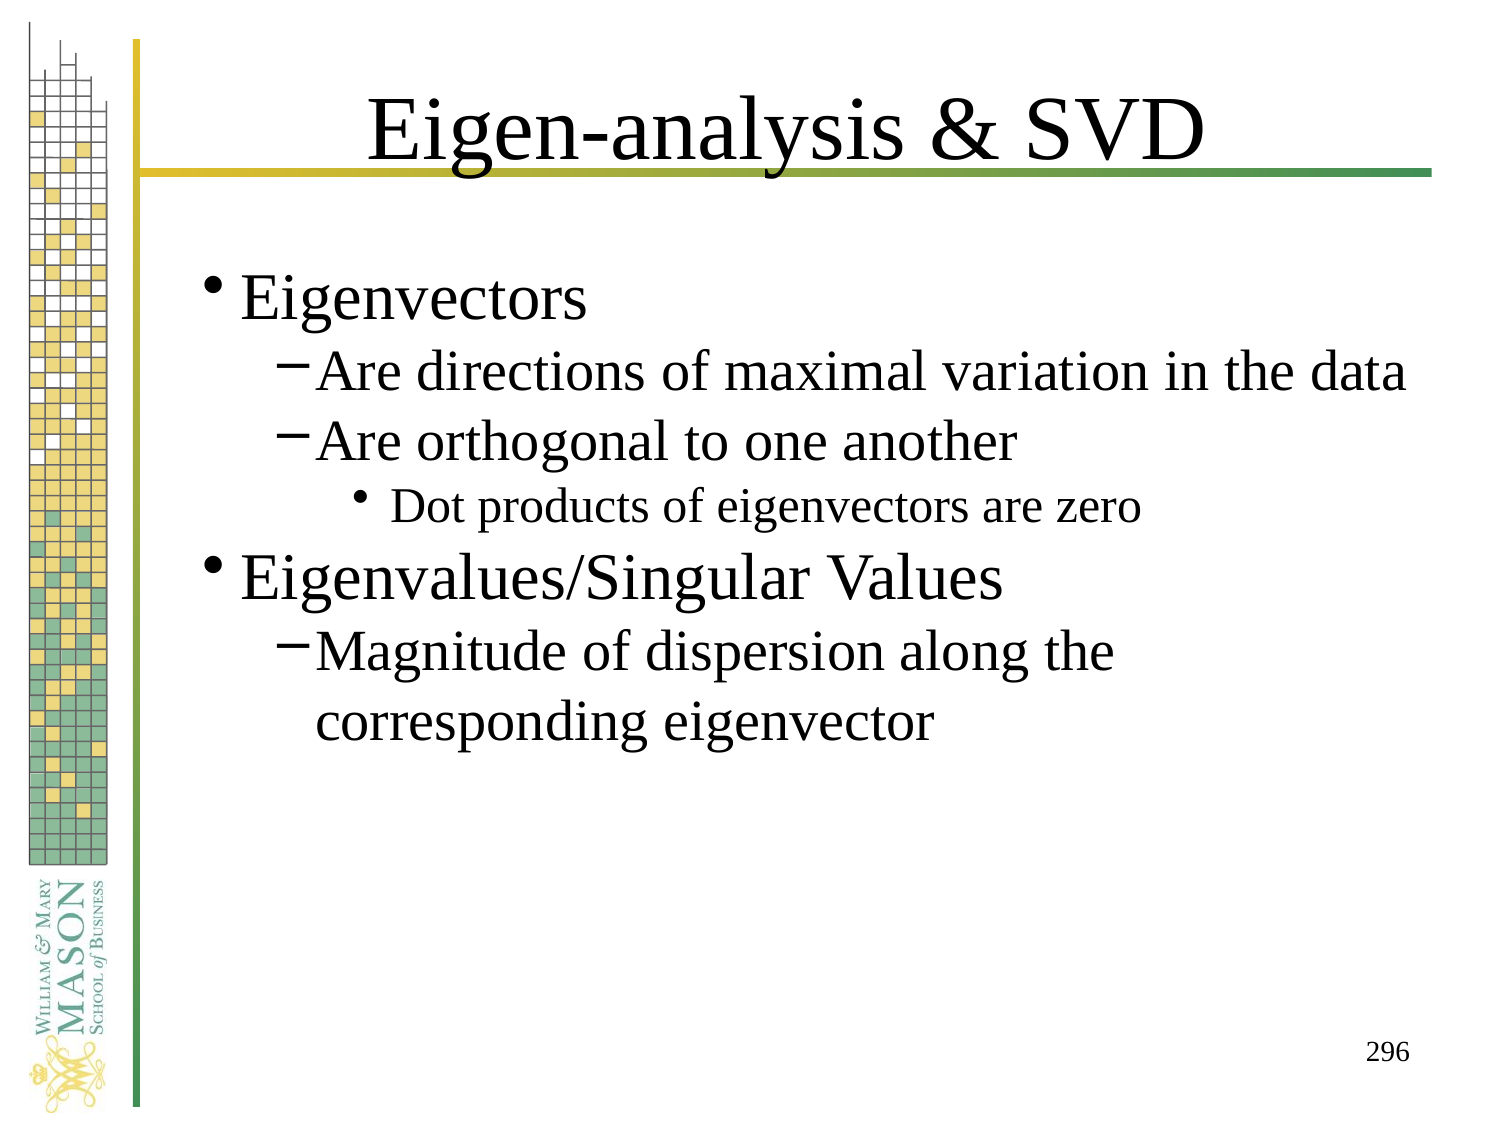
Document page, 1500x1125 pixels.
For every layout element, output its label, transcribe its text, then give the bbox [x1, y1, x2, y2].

slide_number 65 [29, 879, 107, 1113]
title Eigen-analysis & SVD [150, 45, 1425, 200]
slide_number 296 [1048, 1024, 1426, 1103]
list Eigenvectors Are directions of maximal variation in the data Are orthogonal to one another Dot products of eigenvectors are zero Eigenvalues/Singular Values Magnitude of dispersion along the corresponding eigenvector [150, 237, 1425, 1005]
